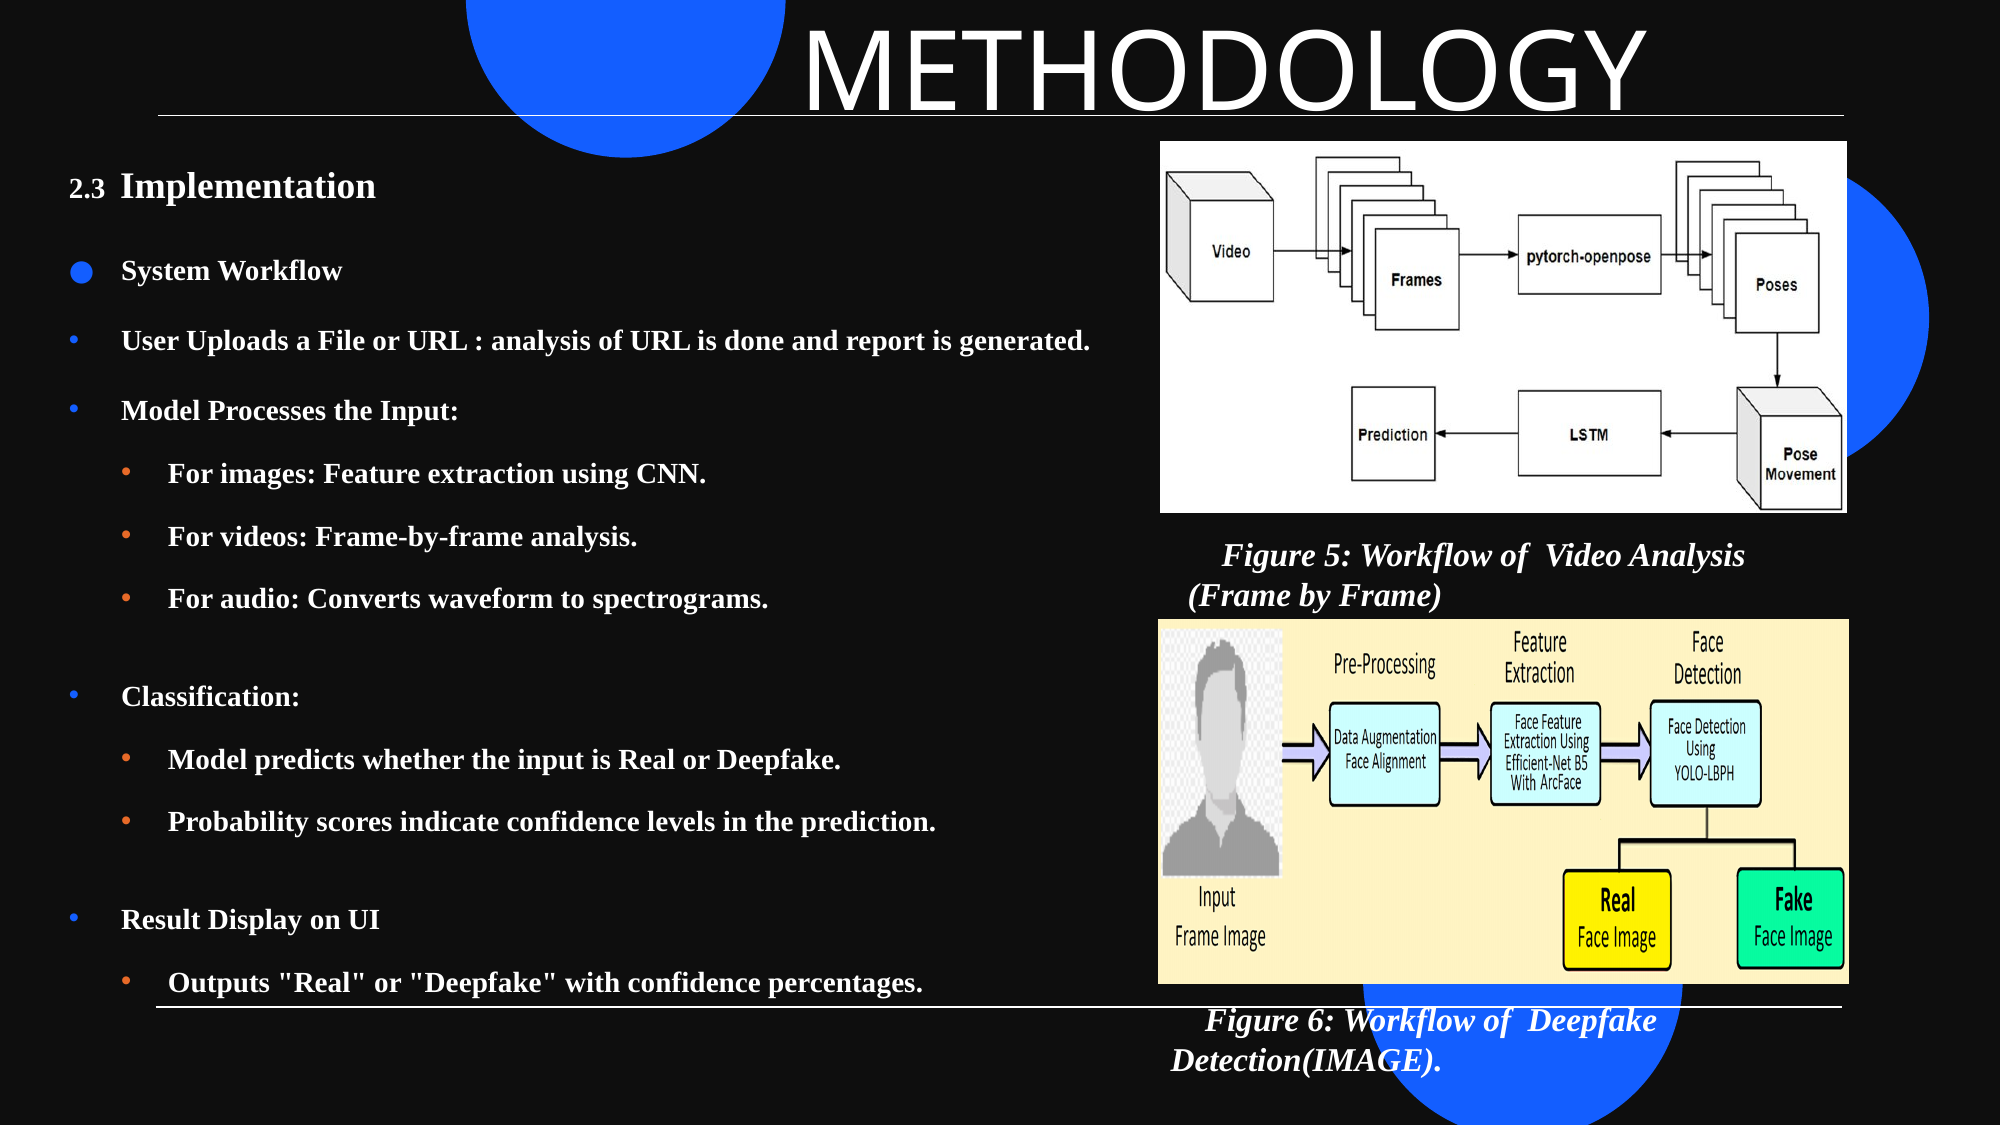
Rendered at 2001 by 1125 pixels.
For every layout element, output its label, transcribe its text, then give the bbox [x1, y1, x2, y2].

picture [1159, 141, 1847, 513]
picture [1158, 619, 1849, 984]
text_box [1851, 180, 1930, 455]
text_box 📌 Figure 5: Workflow of Video Analysis (Frame by Frame) [1149, 525, 1847, 620]
text_box 📌 Figure 6: Workflow of Deepfake Detection(IMAGE). [1133, 990, 1874, 1086]
subtitle 2.3 Implementation System Workflow User Uploads a File or URL : analysis of URL is done and report is generated. Model Processes the Input: For images: Feature extraction using CNN. For videos: Frame-by-frame analysis. For audio: Converts waveform to spectrograms. Classification: Model predicts whether the input is Real or Deepfake. Probability scores indicate confidence levels in the prediction. Result Display on UI Outputs "Real" or "Deepfake" with confidence percentages. [25, 141, 1145, 1109]
title METHODOLOGY [779, 0, 1734, 131]
